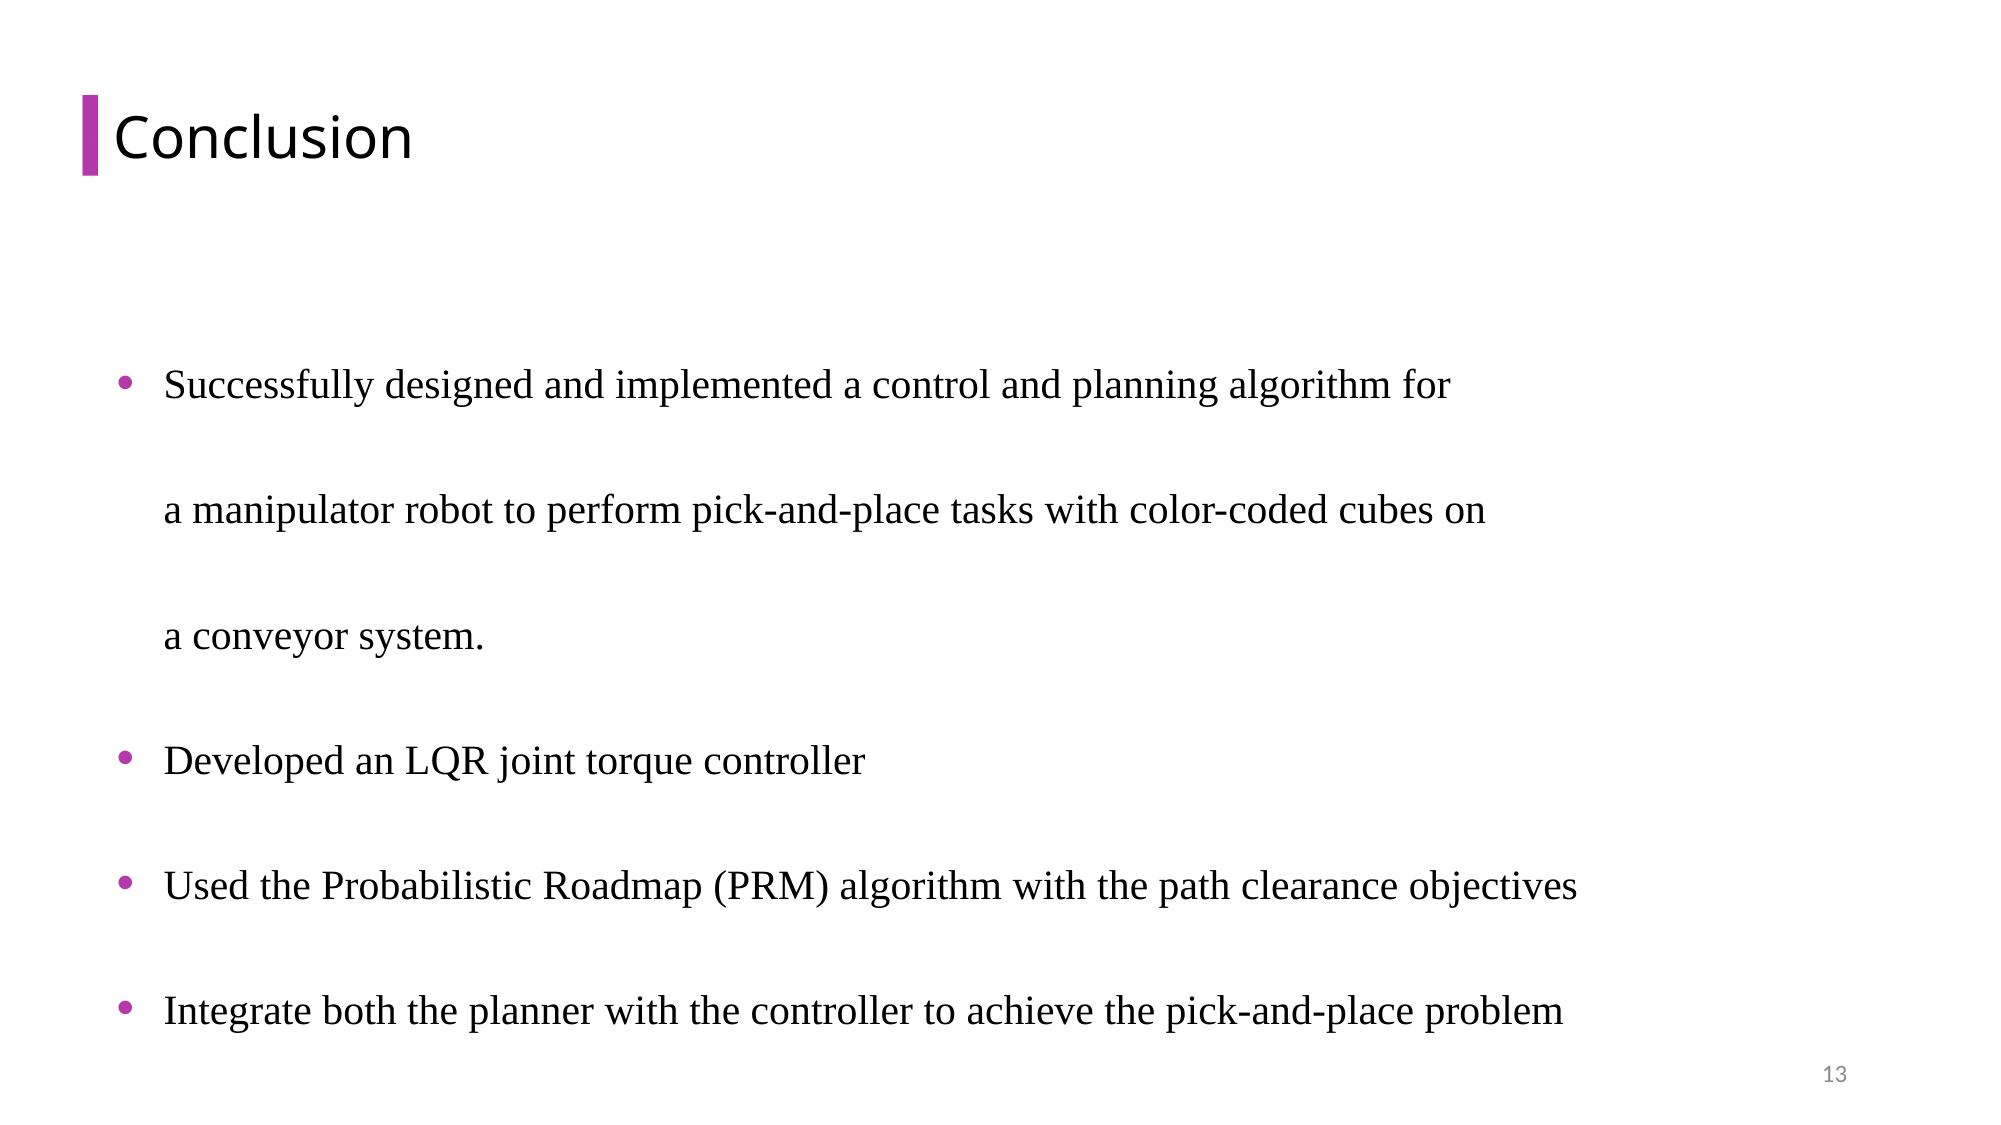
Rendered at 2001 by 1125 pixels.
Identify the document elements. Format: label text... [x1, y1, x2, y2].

text_box Conclusion [98, 92, 1681, 178]
text_box Successfully designed and implemented a control and planning algorithm for a manipulator robot to perform pick-and-place tasks with color-coded cubes on a conveyor system. Developed an LQR joint torque controller Used the Probabilistic Roadmap (PRM) algorithm with the path clearance objectives Integrate both the planner with the controller to achieve the pick-and-place problem [101, 274, 1657, 1040]
picture [79, 94, 102, 178]
slide_number 13 [1412, 1042, 1863, 1103]
